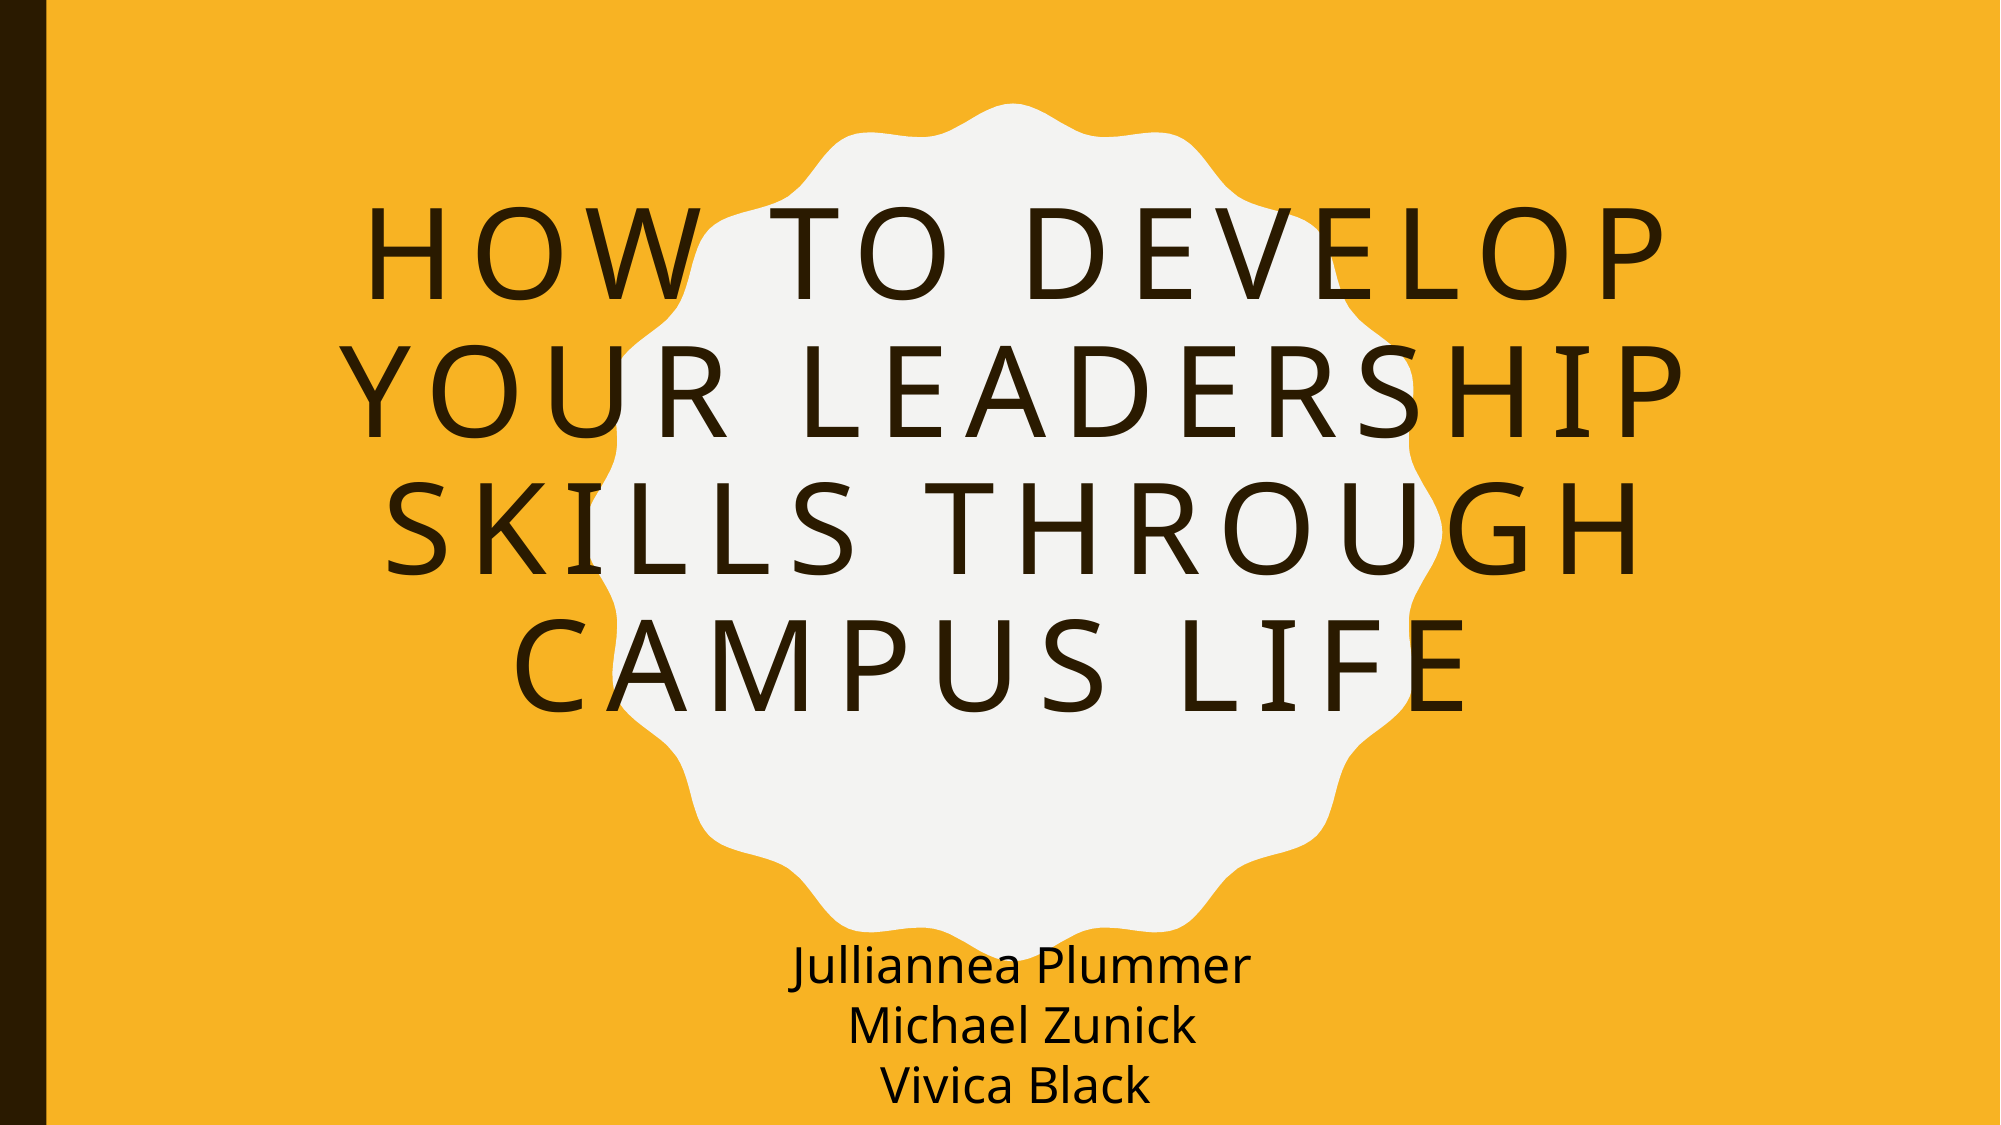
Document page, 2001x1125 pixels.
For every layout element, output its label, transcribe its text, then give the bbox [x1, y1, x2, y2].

text_box Julliannea Plummer Michael Zunick Vivica Black [45, 925, 2000, 1121]
title How to develop your leadership skills through campus life [176, 180, 1870, 902]
